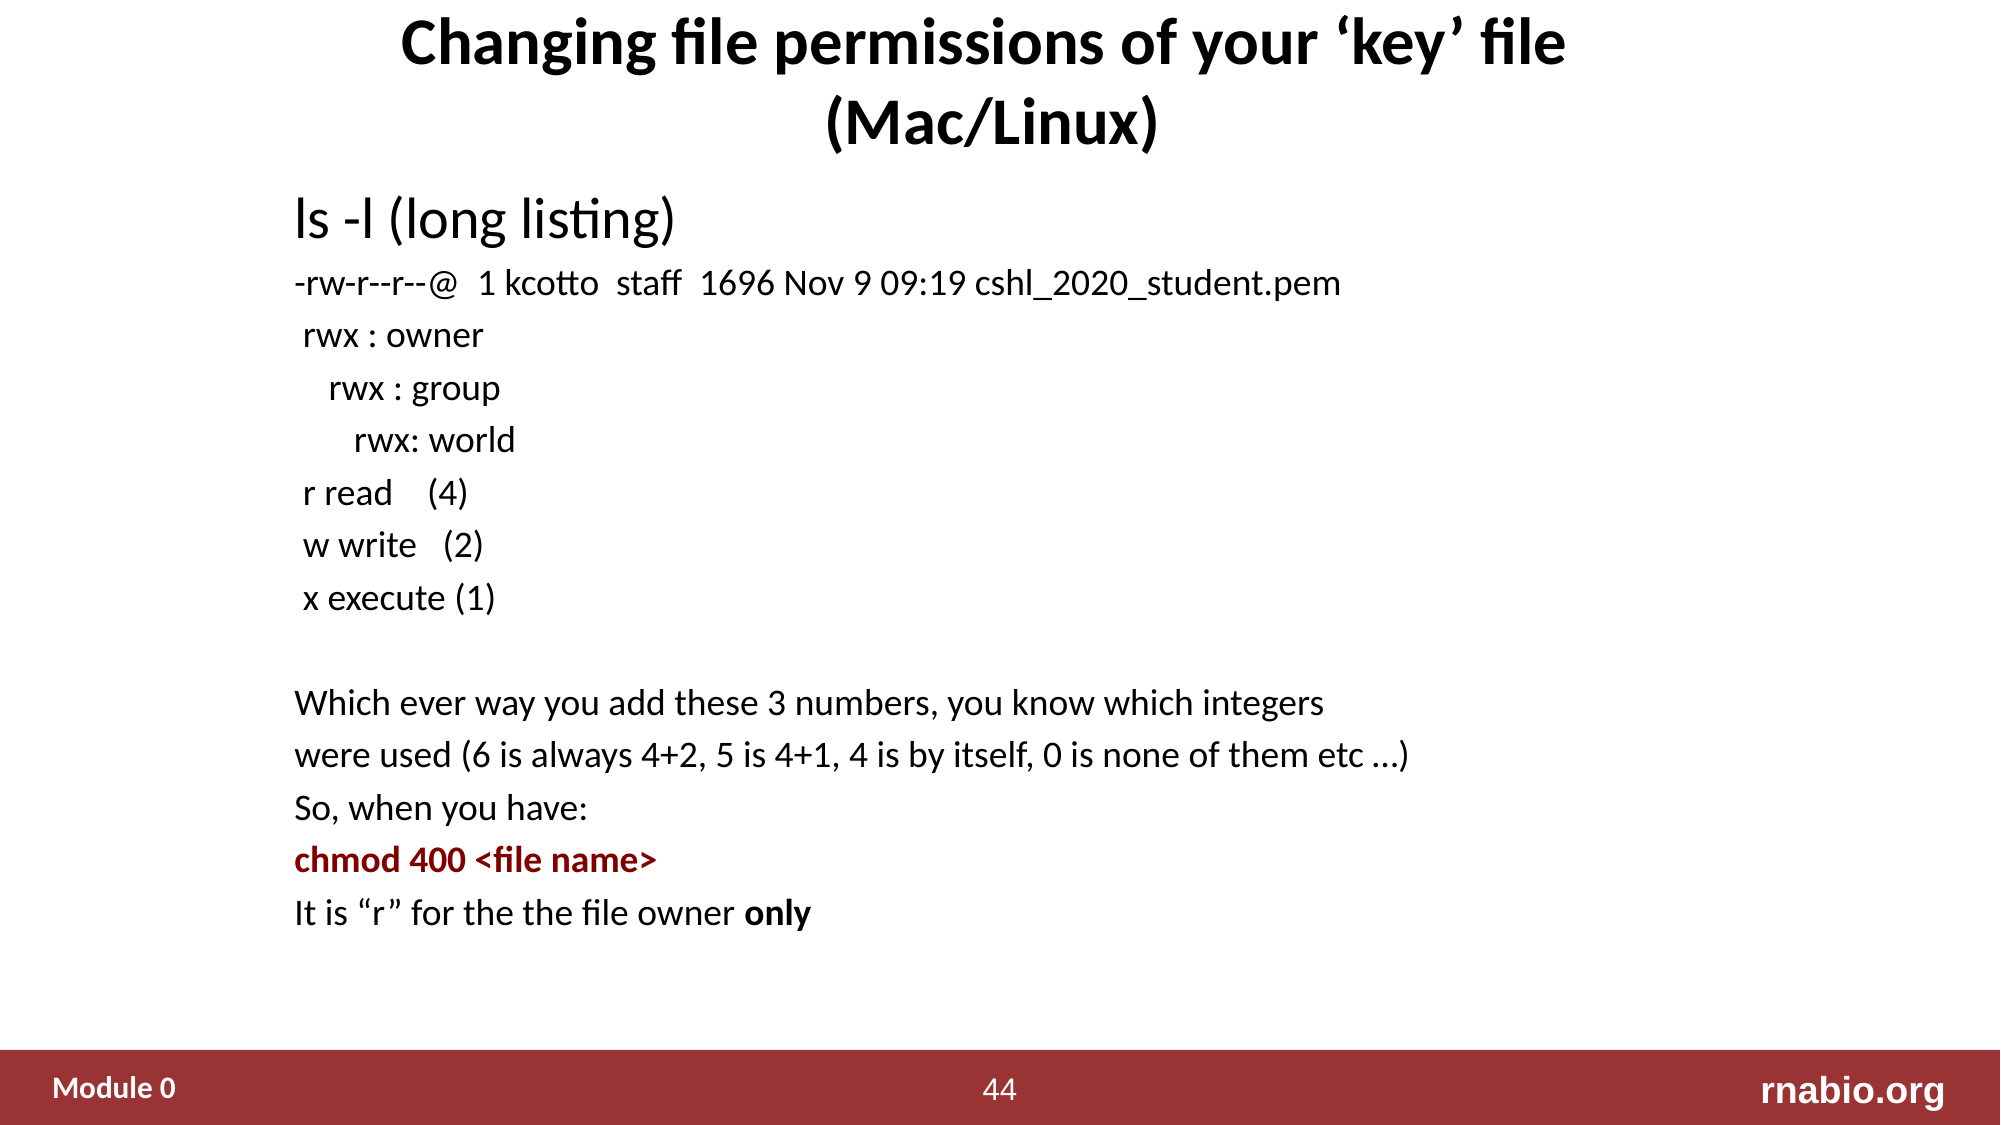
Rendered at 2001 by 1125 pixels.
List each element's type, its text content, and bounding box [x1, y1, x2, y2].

list ls -l (long listing) -rw-r--r--@ 1 kcotto staff 1696 Nov 9 09:19 cshl_2020_student.pem rwx : owner rwx : group rwx: world r read (4) w write (2) x execute (1) Which ever way you add these 3 numbers, you know which integers were used (6 is always 4+2, 5 is 4+1, 4 is by itself, 0 is none of them etc …) So, when you have: chmod 400 <file name> It is “r” for the the file owner only [279, 172, 1730, 1024]
title Changing file permissions of your ‘key’ file (Mac/Linux) [267, 7, 1718, 149]
